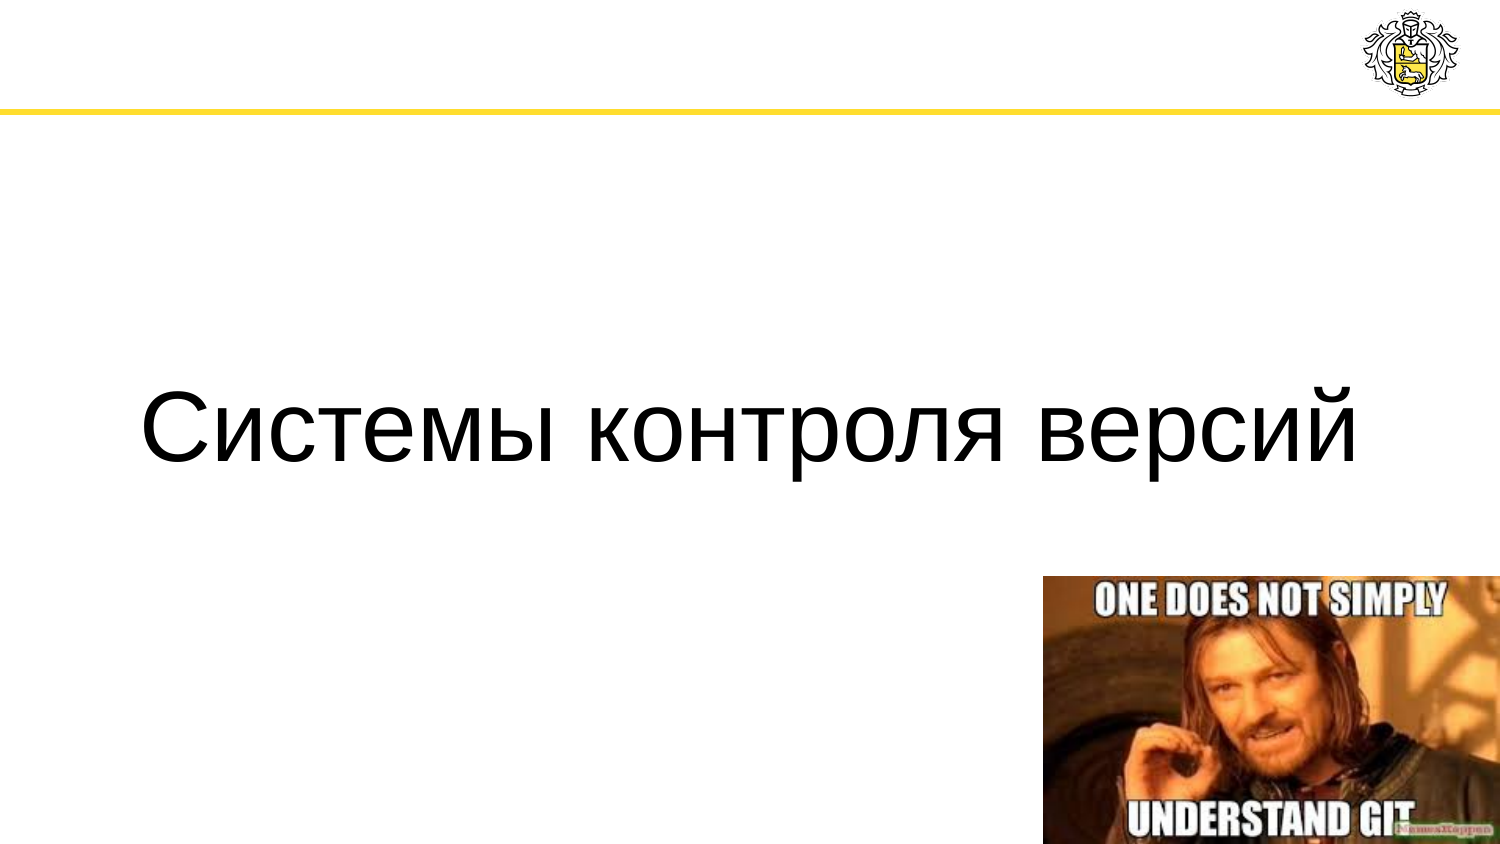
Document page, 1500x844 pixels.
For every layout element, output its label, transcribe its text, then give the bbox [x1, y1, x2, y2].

picture [1043, 575, 1500, 844]
title Системы контроля версий [75, 0, 1425, 844]
picture [1425, 2, 1461, 103]
